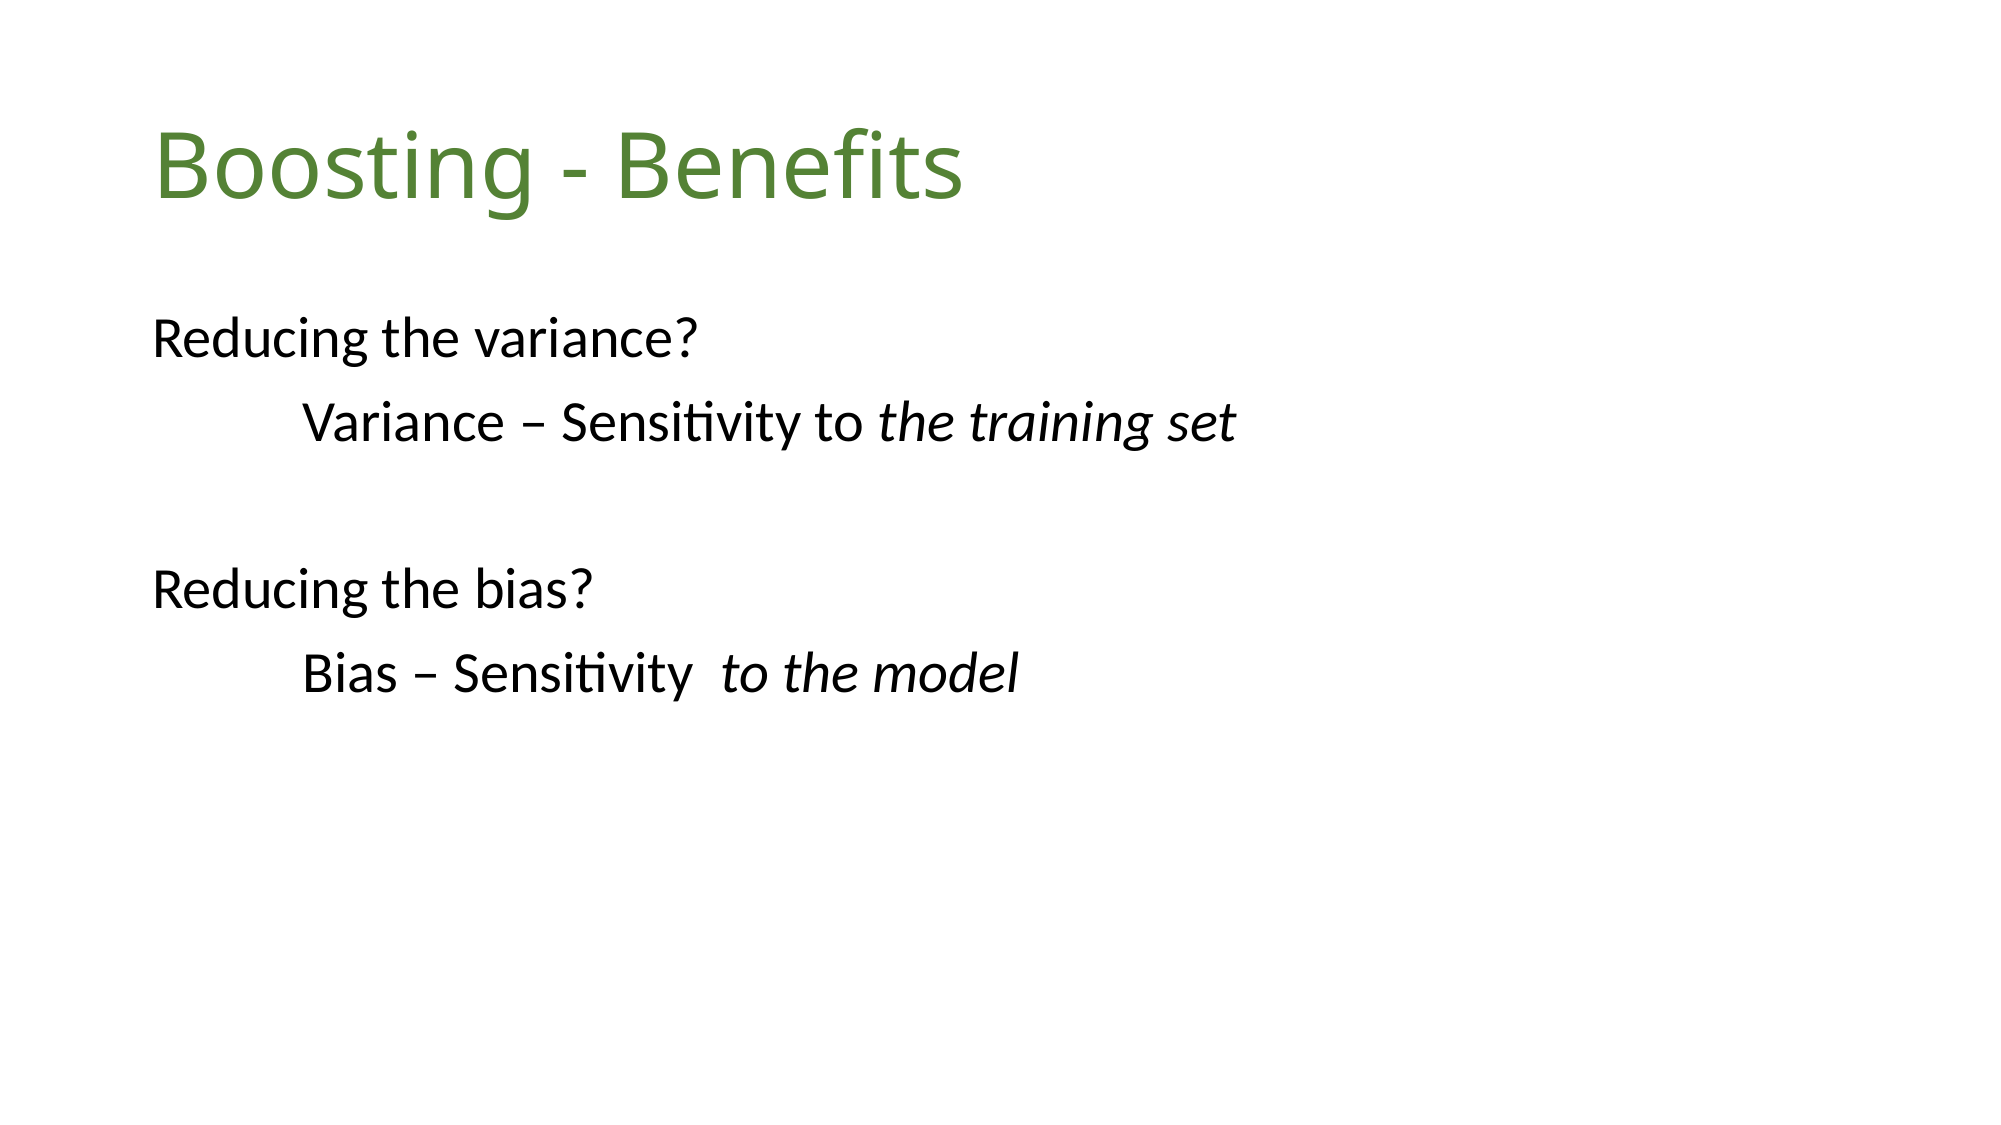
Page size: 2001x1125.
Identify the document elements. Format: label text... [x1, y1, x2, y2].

title Boosting - Benefits [137, 59, 1863, 278]
list Reducing the variance? Variance – Sensitivity to the training set Reducing the bias? Bias – Sensitivity to the model [137, 299, 1863, 1014]
